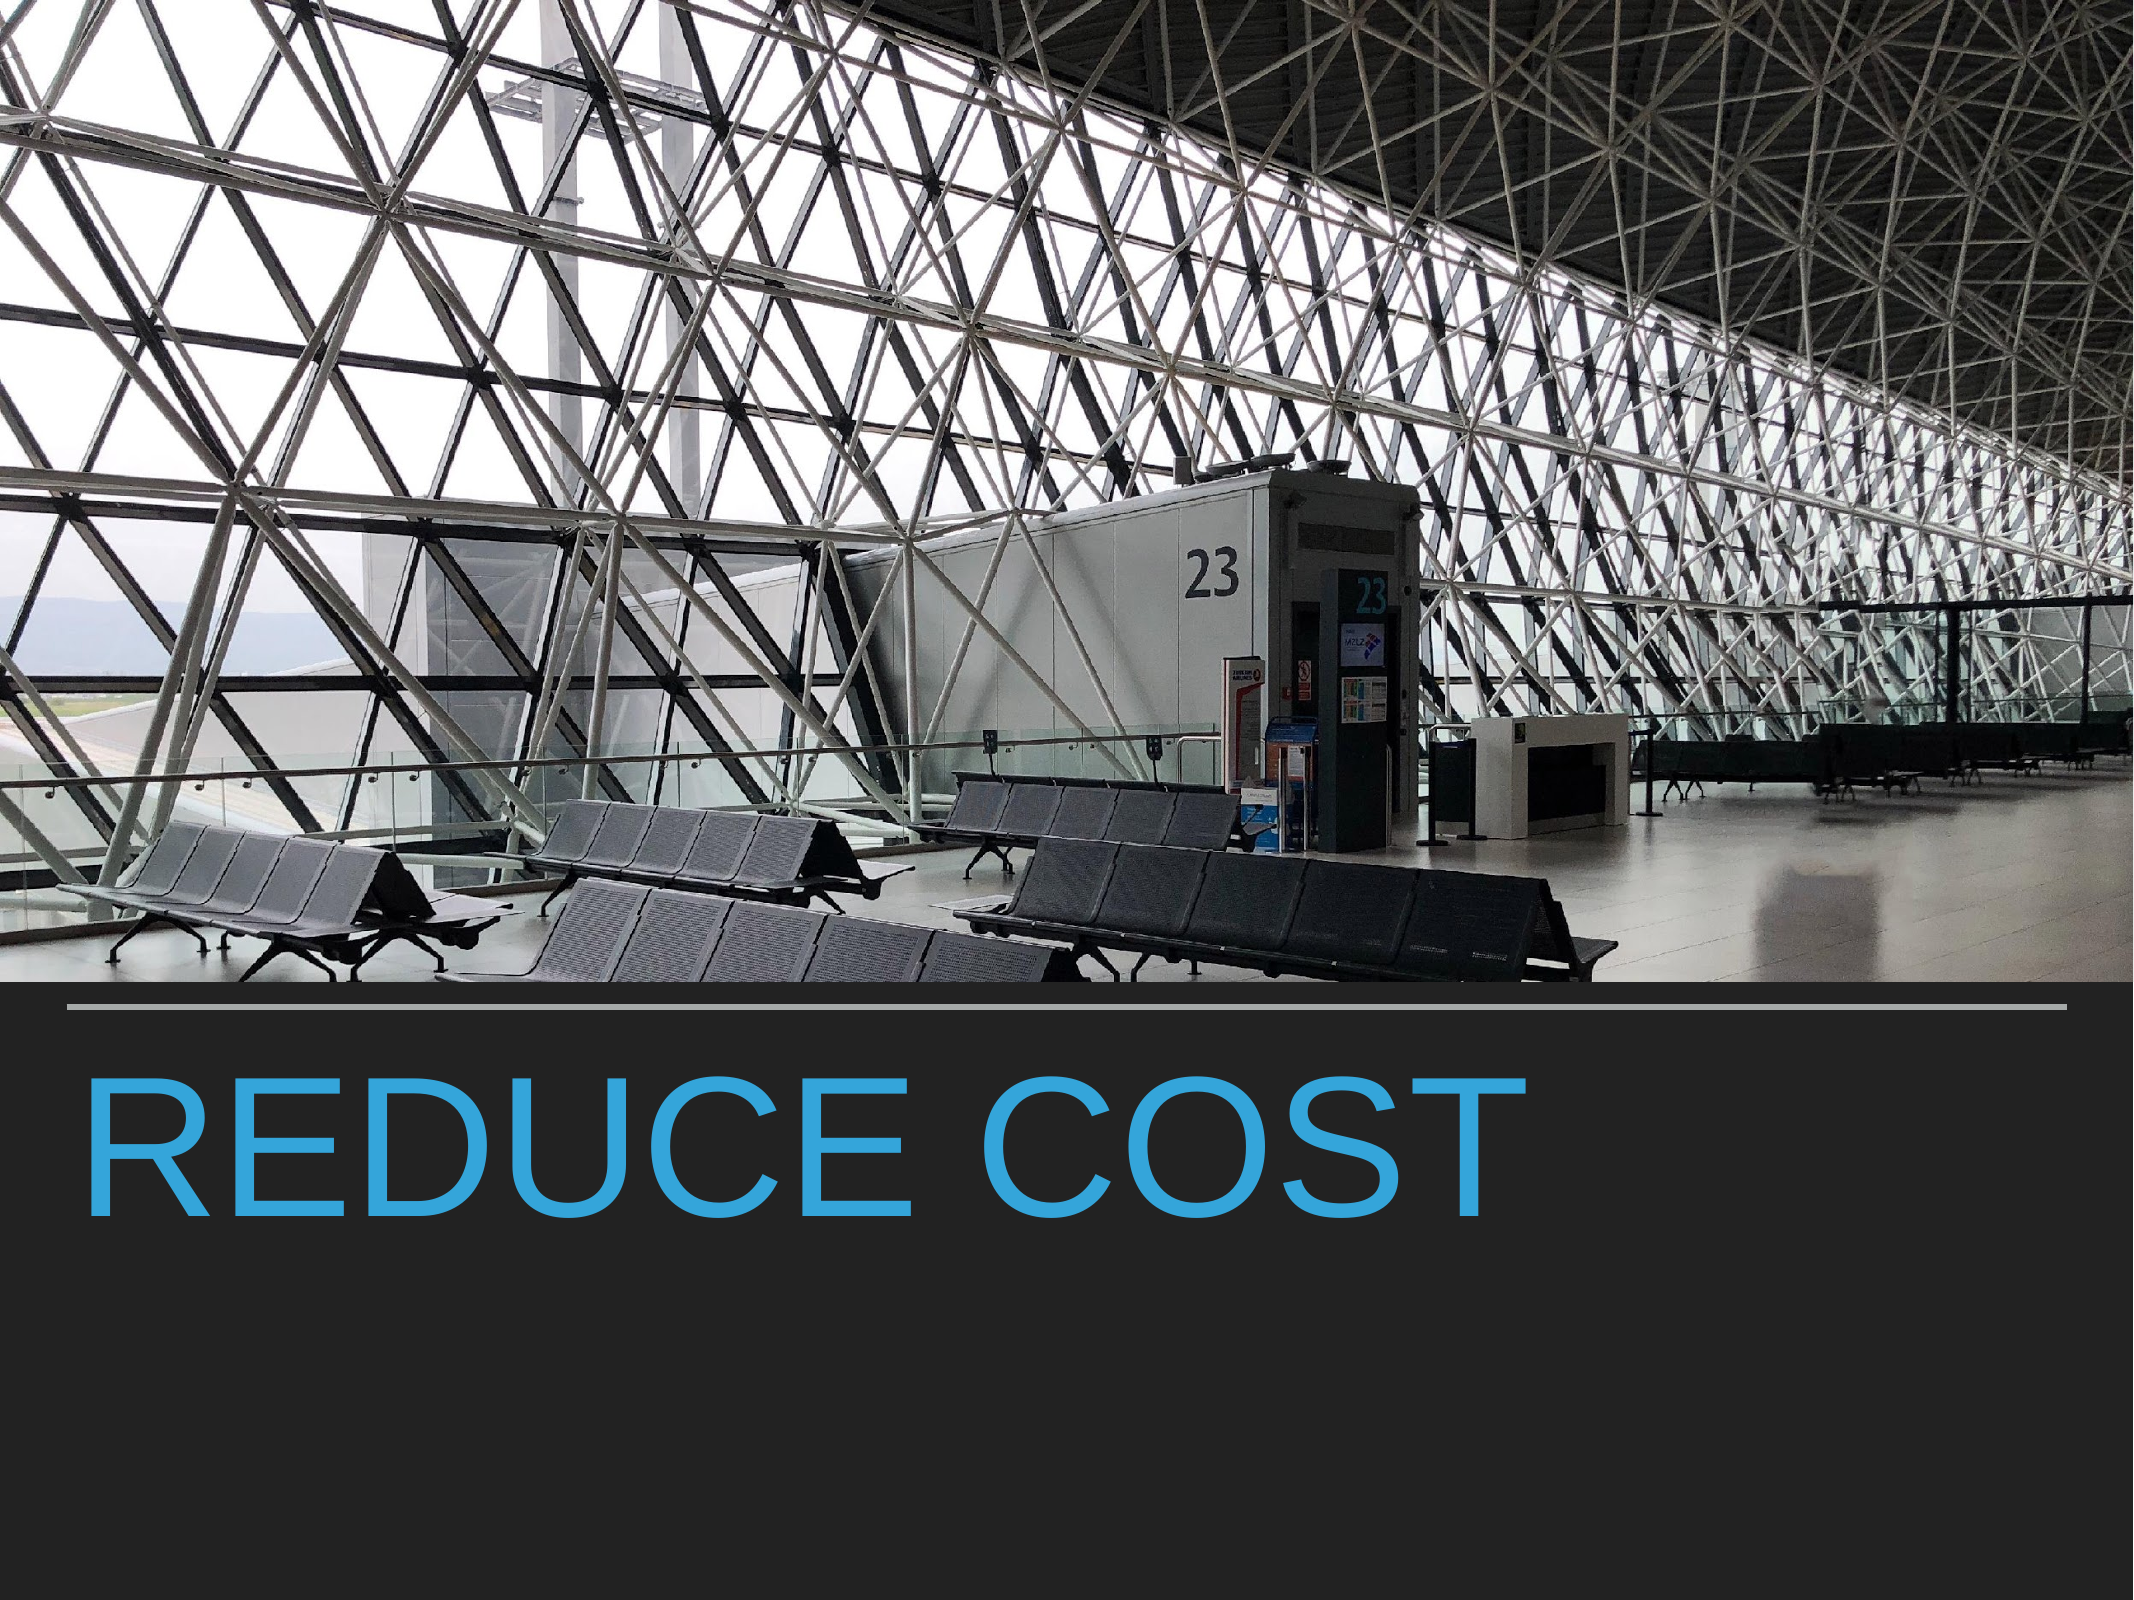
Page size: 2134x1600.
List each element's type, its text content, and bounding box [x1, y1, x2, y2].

picture [0, 0, 2134, 983]
title REDUCE COST [66, 1054, 2067, 1498]
